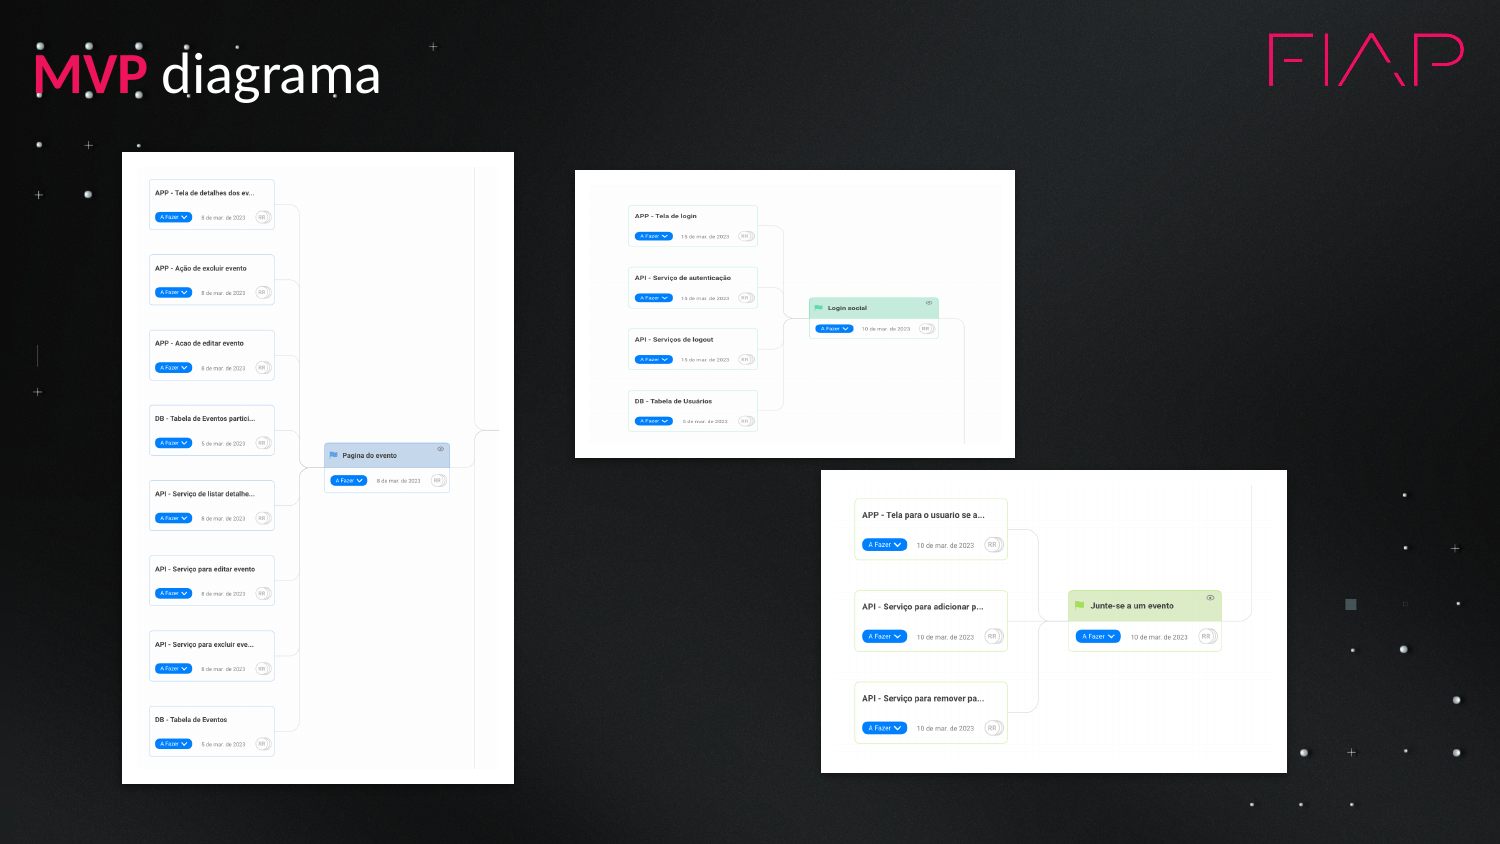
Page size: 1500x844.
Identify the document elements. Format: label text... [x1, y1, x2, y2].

picture [0, 0, 1500, 844]
text_box MVP diagrama [17, 27, 602, 110]
